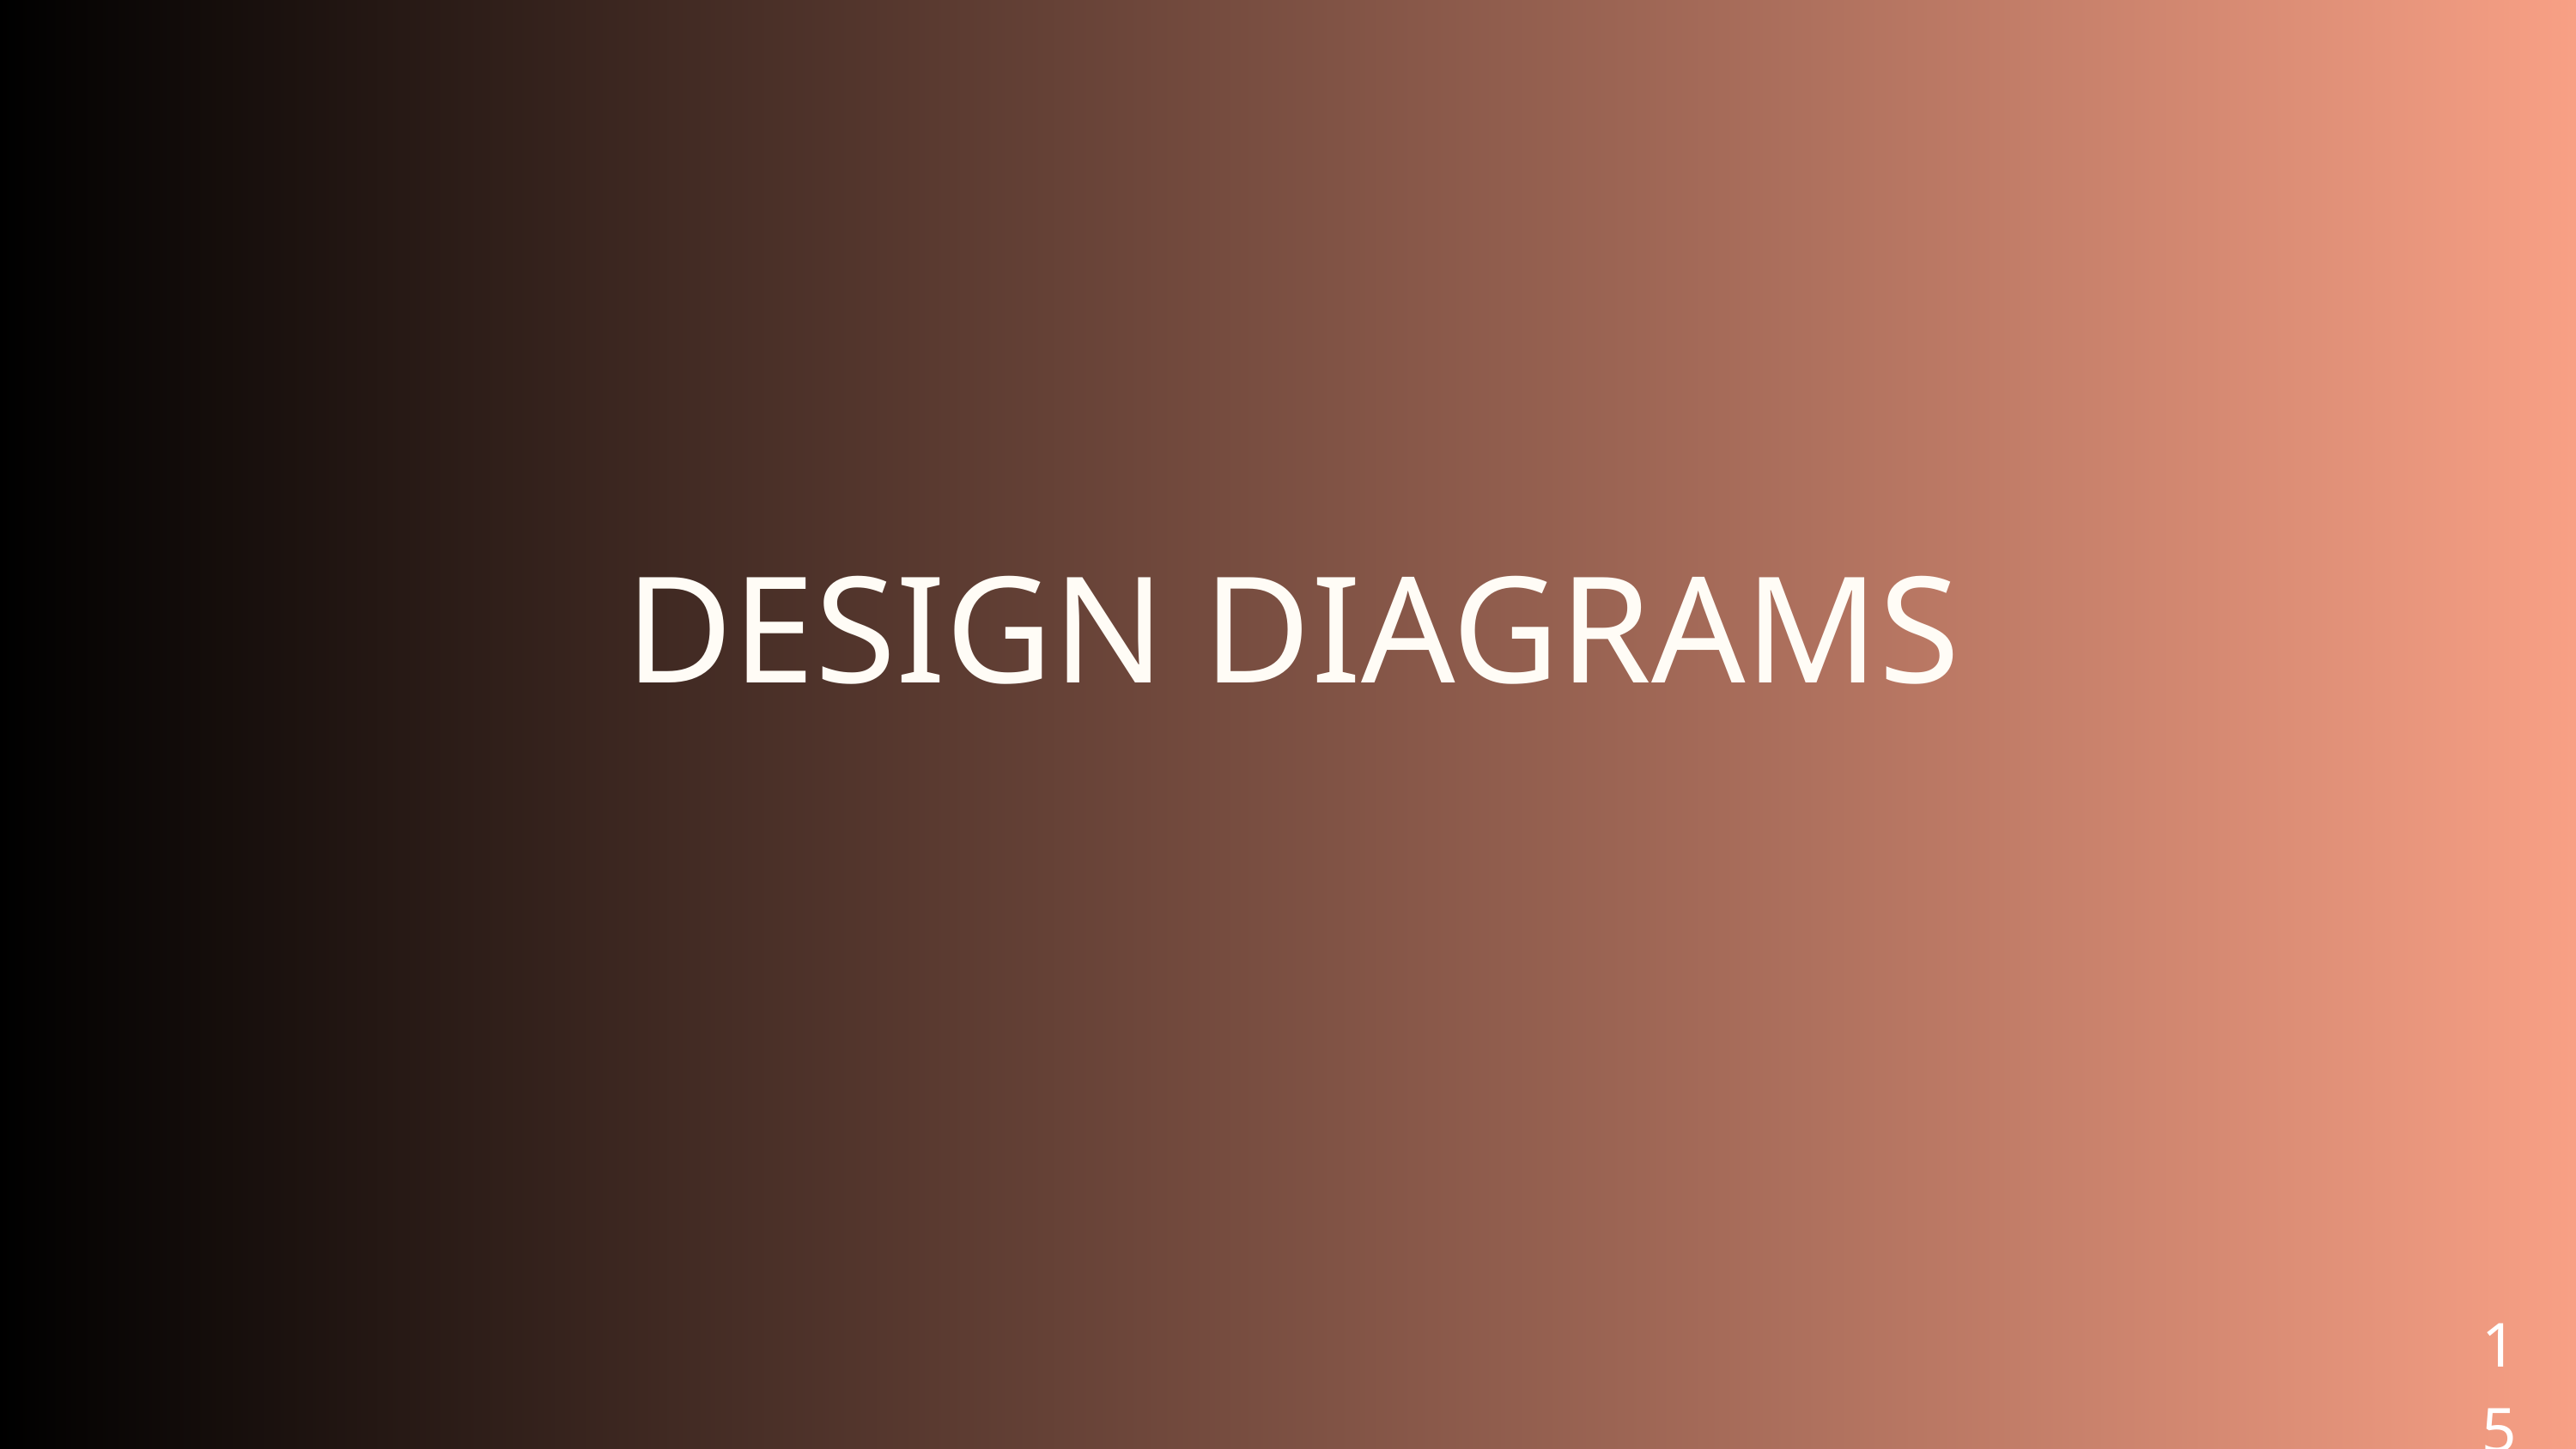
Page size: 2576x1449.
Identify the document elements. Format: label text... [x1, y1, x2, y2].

text_box 15 [2464, 1294, 2534, 1449]
text_box DESIGN DIAGRAMS [592, 506, 1995, 713]
